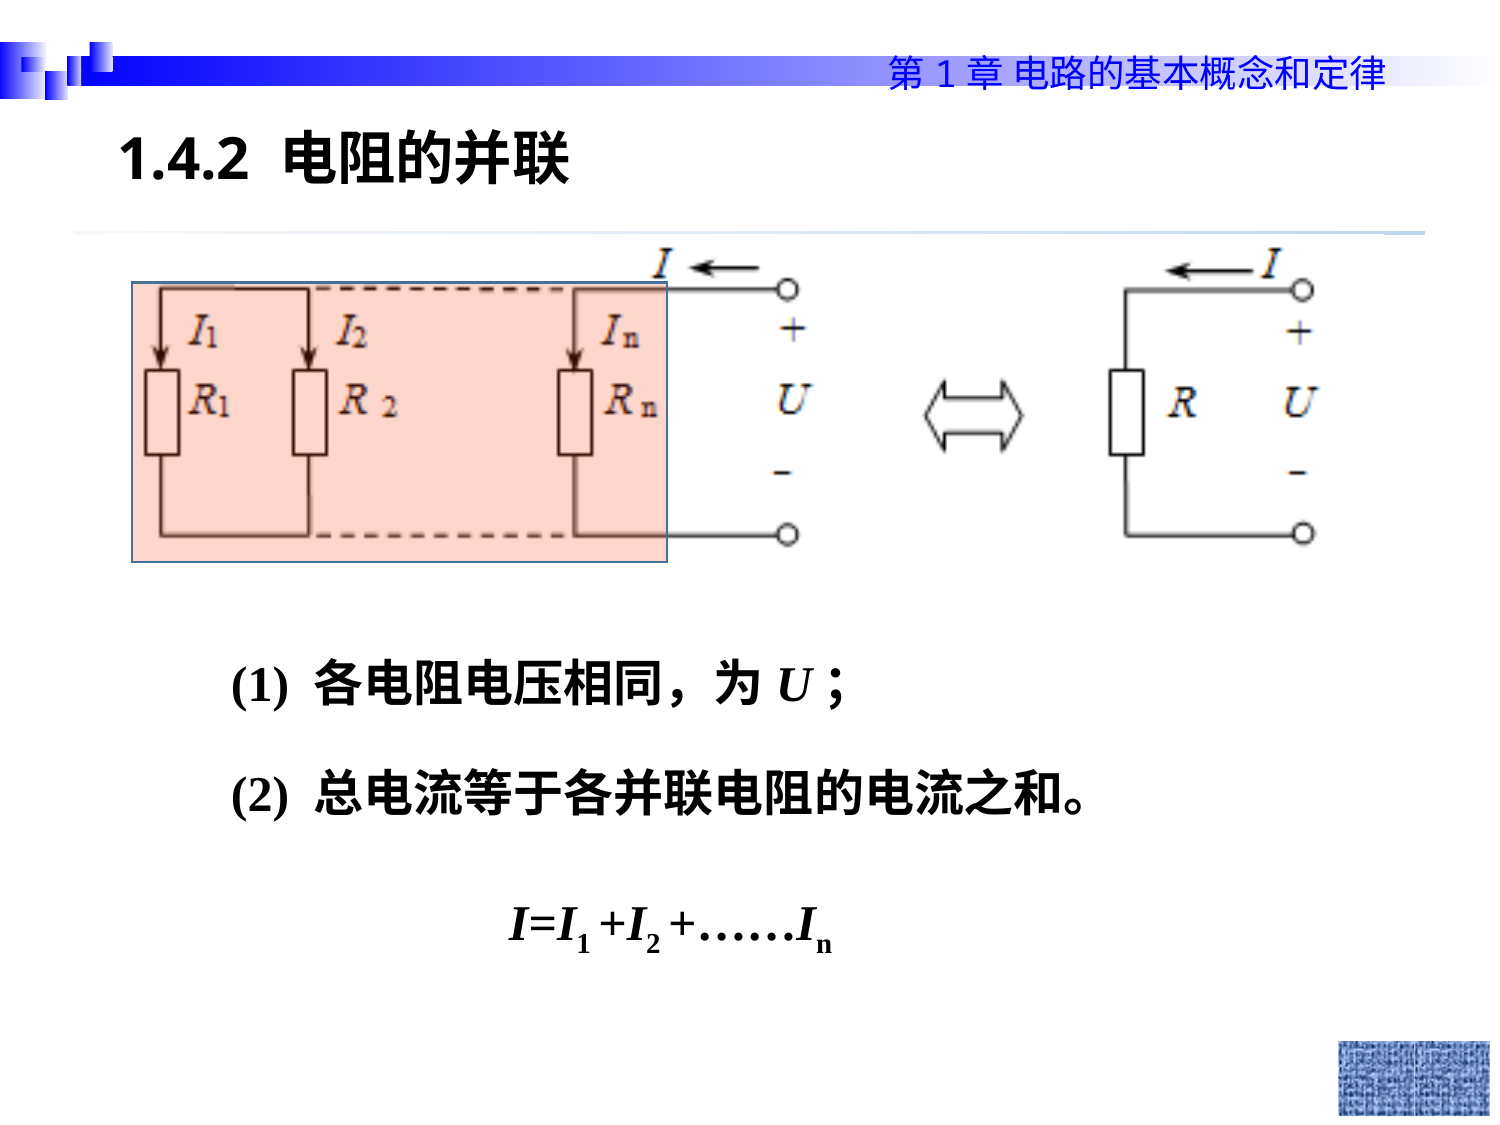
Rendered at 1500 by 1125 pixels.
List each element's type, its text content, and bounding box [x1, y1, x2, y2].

text_box (2) 总电流等于各并联电阻的电流之和。 [216, 753, 1374, 829]
picture [103, 234, 1384, 578]
text_box (1) 各电阻电压相同，为U； [216, 643, 1351, 719]
text_box [1338, 1041, 1414, 1117]
text_box [855, 57, 859, 85]
text_box R1 [939, 65, 943, 85]
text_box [771, 57, 775, 85]
text_box I=I1 +I2 +……In [494, 883, 1123, 967]
list 1.4.2 电阻的并联 [102, 122, 717, 217]
text_box [1414, 1041, 1490, 1117]
